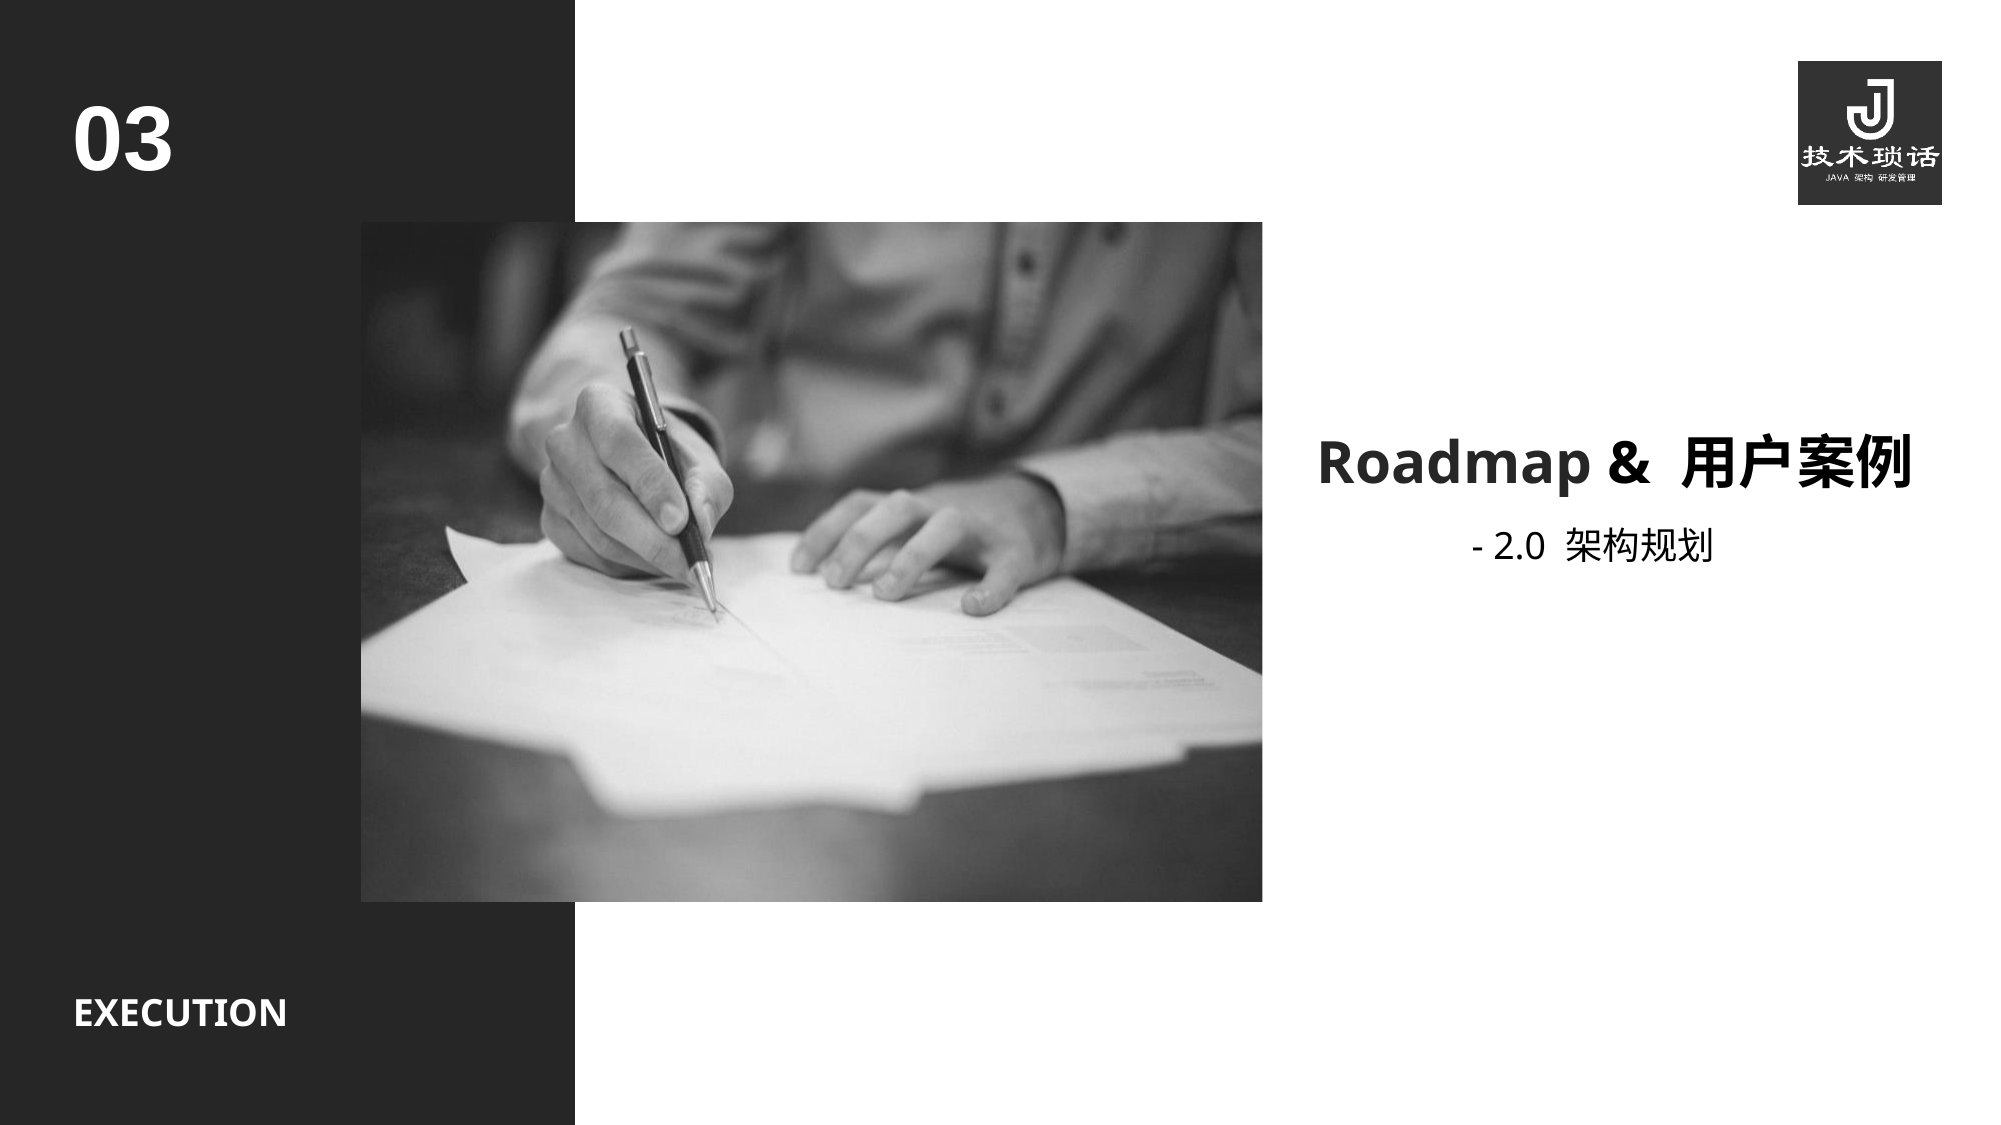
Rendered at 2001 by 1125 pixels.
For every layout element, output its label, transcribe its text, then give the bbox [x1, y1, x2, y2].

picture [1798, 61, 1942, 205]
text_box EXECUTION [58, 981, 352, 1041]
text_box [0, 0, 576, 1125]
text_box - 2.0 架构规划 [1456, 491, 1730, 574]
text_box Roadmap & 用户案例 [1288, 383, 1942, 503]
text_box 03 [58, 71, 193, 196]
text_box [360, 222, 1263, 903]
